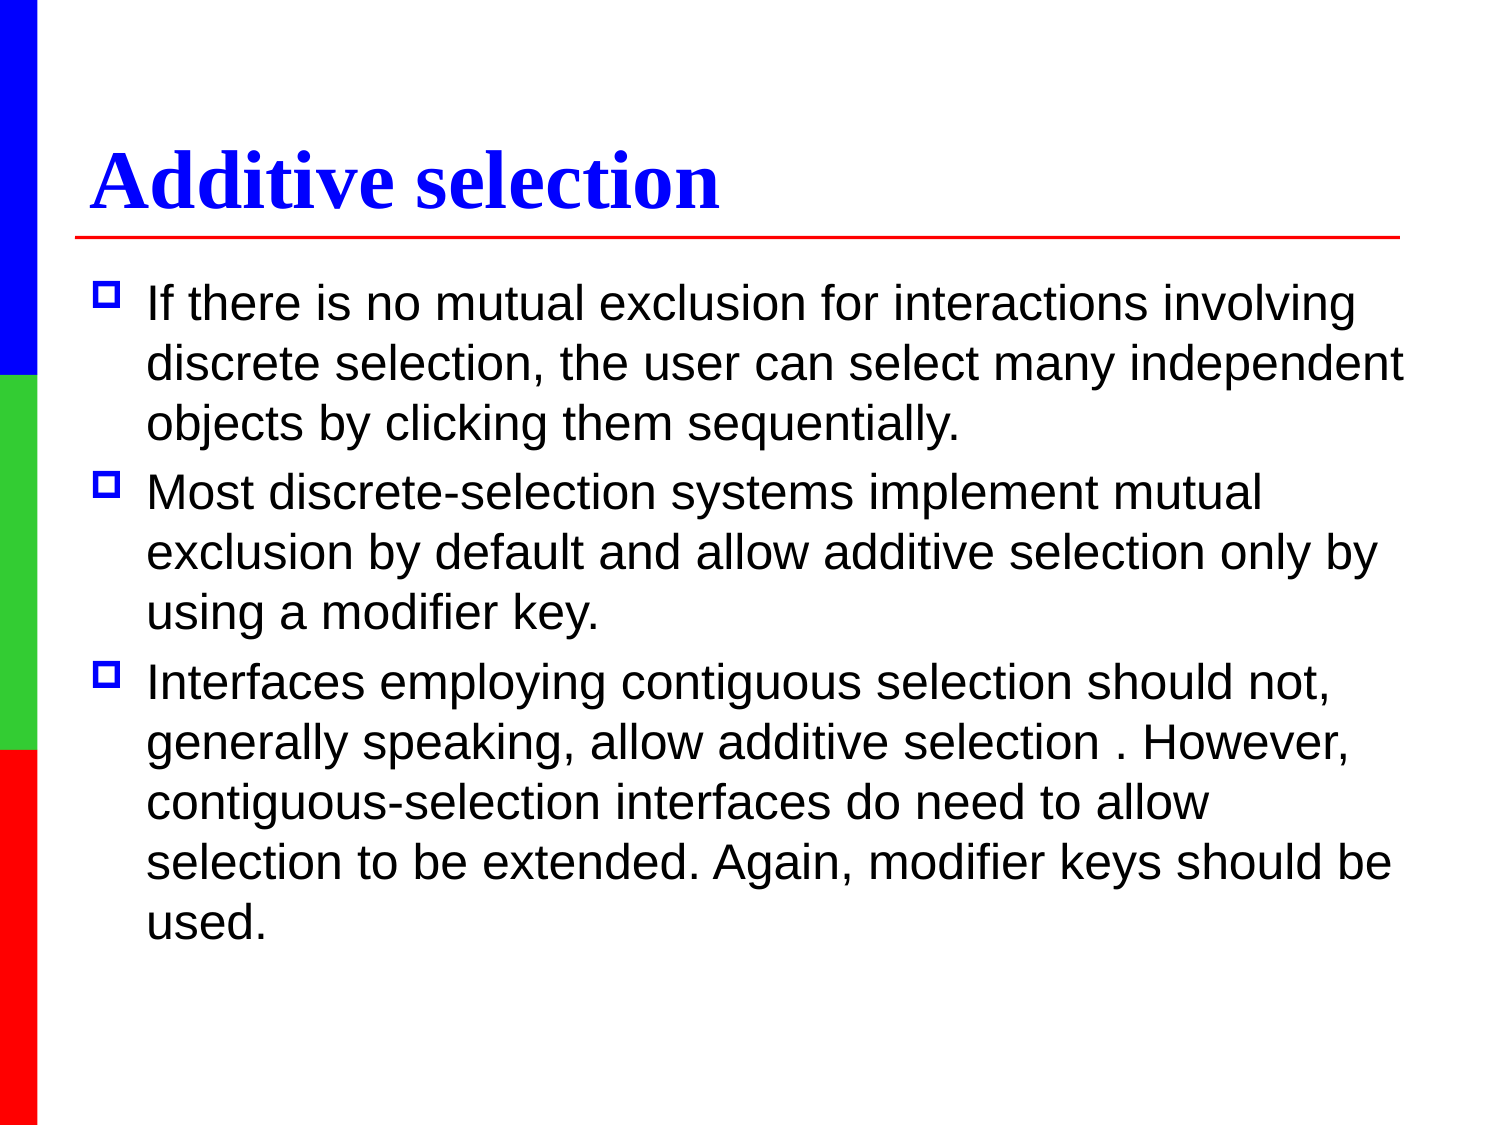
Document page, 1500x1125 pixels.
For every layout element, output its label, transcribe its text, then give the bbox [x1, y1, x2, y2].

list If there is no mutual exclusion for interactions involving discrete selection, the user can select many independent objects by clicking them sequentially. Most discrete-selection systems implement mutual exclusion by default and allow additive selection only by using a modifier key. Interfaces employing contiguous selection should not, generally speaking, allow additive selection . However, contiguous-selection interfaces do need to allow selection to be extended. Again, modifier keys should be used. [74, 262, 1426, 1006]
title Additive selection [74, 45, 1426, 233]
